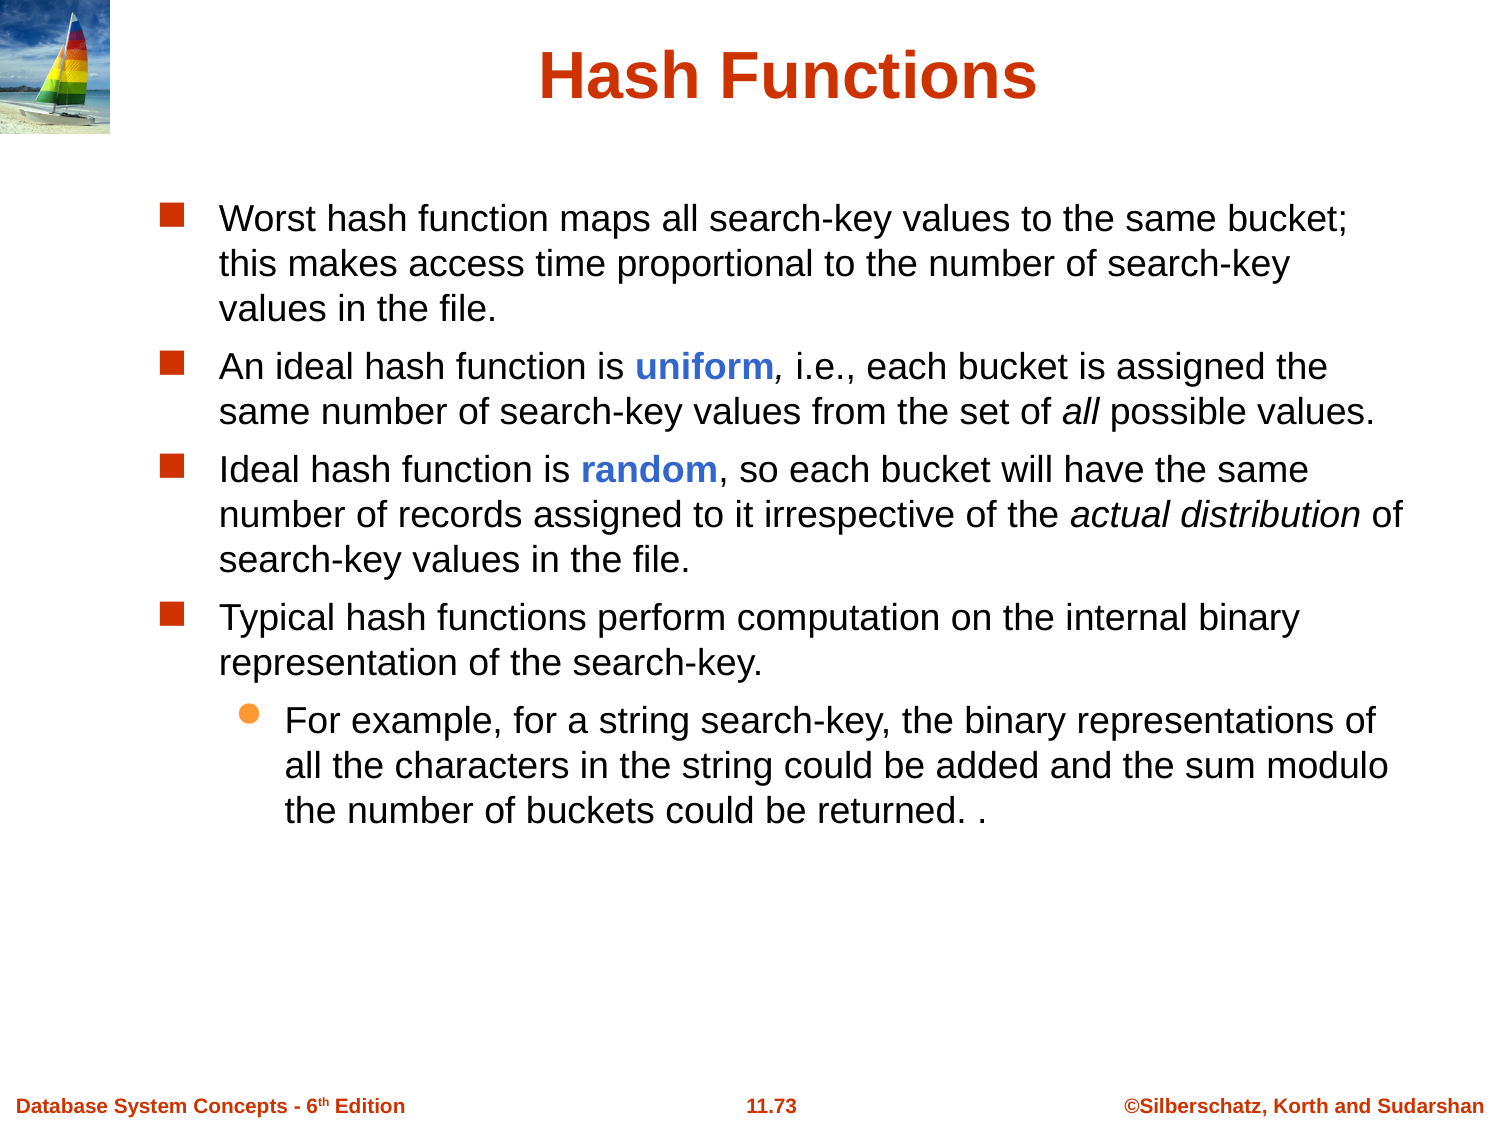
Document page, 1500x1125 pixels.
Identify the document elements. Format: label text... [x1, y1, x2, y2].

list Worst hash function maps all search-key values to the same bucket; this makes access time proportional to the number of search-key values in the file. An ideal hash function is uniform, i.e., each bucket is assigned the same number of search-key values from the set of all possible values. Ideal hash function is random, so each bucket will have the same number of records assigned to it irrespective of the actual distribution of search-key values in the file. Typical hash functions perform computation on the internal binary representation of the search-key. For example, for a string search-key, the binary representations of all the characters in the string could be added and the sum modulo the number of buckets could be returned. . [147, 186, 1425, 988]
picture [0, 0, 110, 134]
title Hash Functions [125, 18, 1452, 120]
